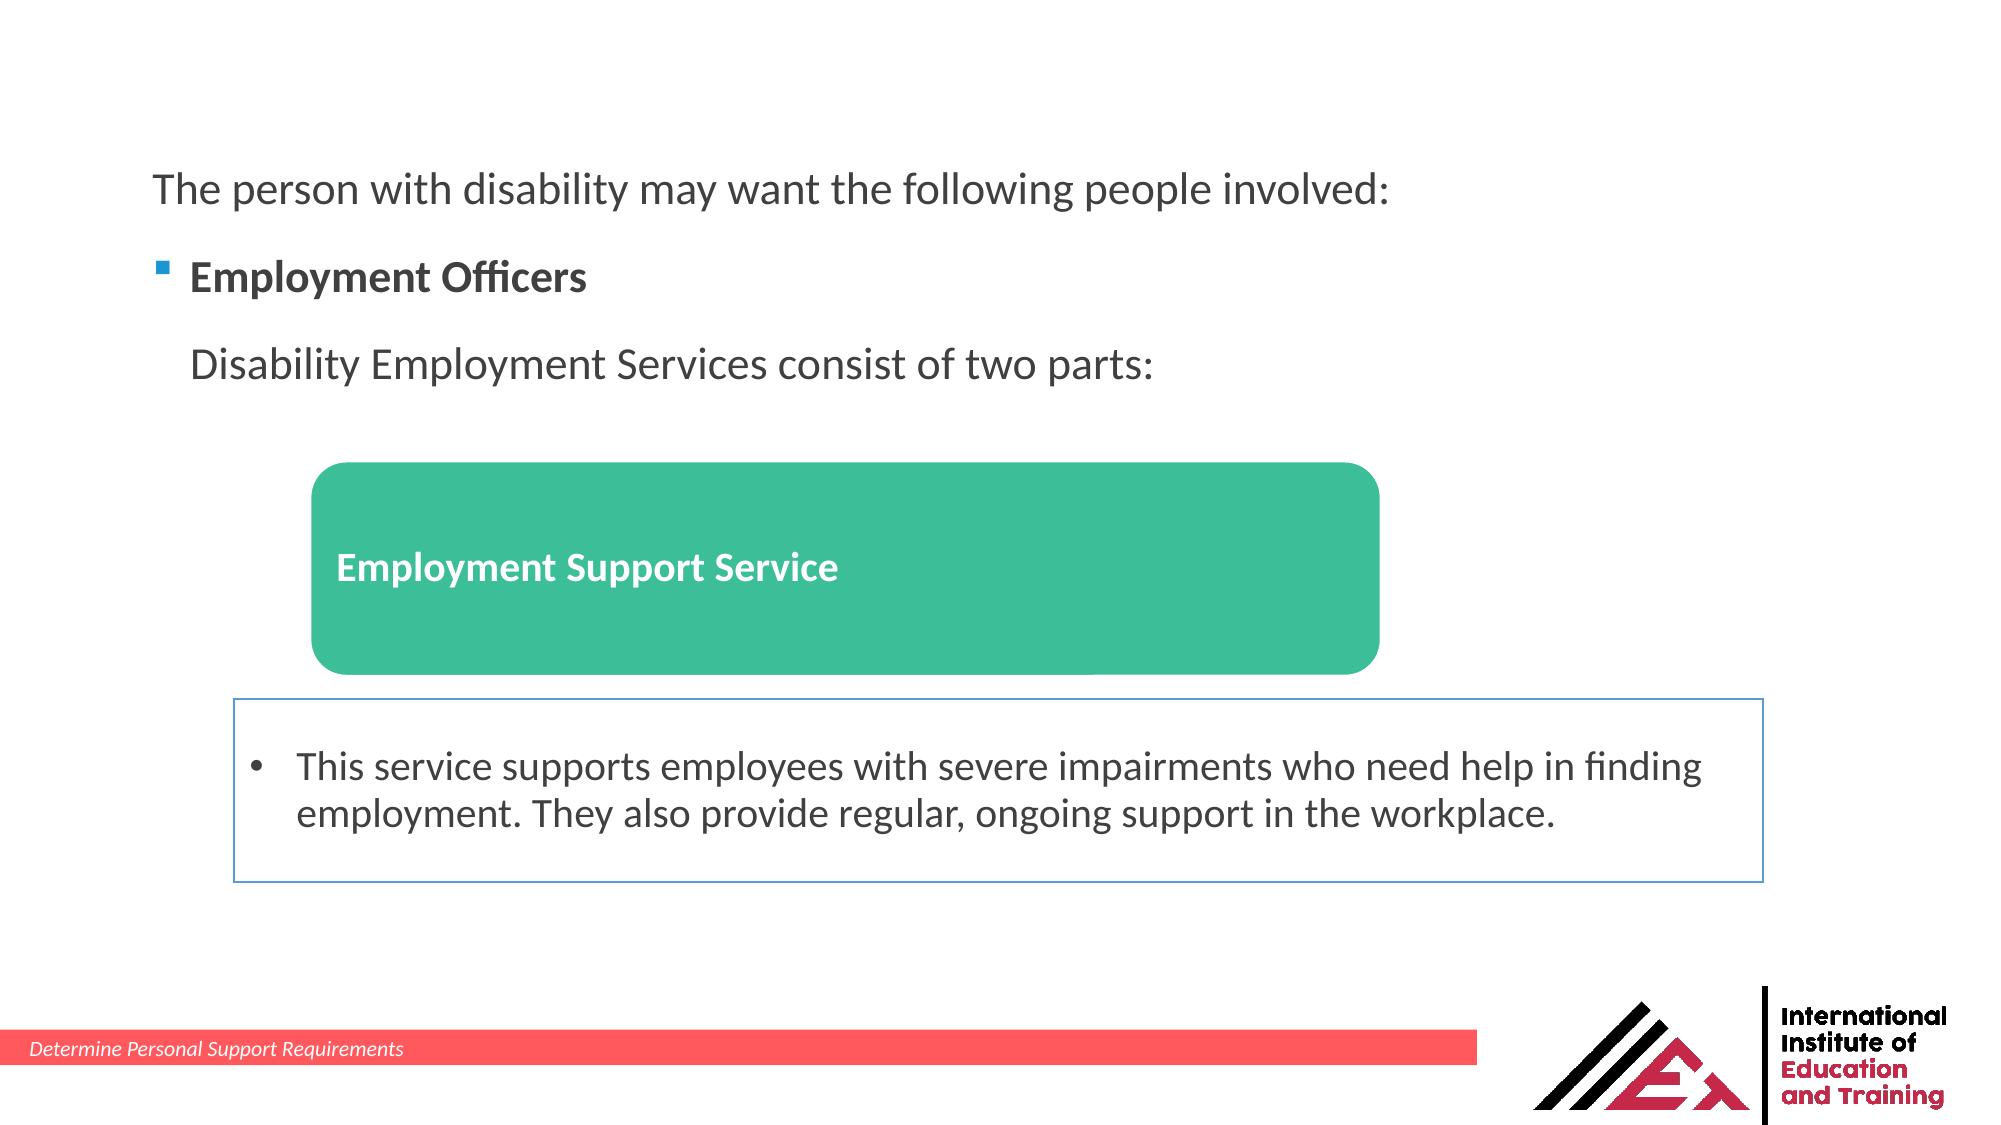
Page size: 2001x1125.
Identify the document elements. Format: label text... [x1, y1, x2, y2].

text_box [233, 437, 1764, 883]
text_box Determine Personal Support Requirements [0, 1029, 1478, 1066]
list The person with disability may want the following people involved: Employment Officers Disability Employment Services consist of two parts: [137, 143, 1793, 858]
picture [1533, 986, 1946, 1125]
